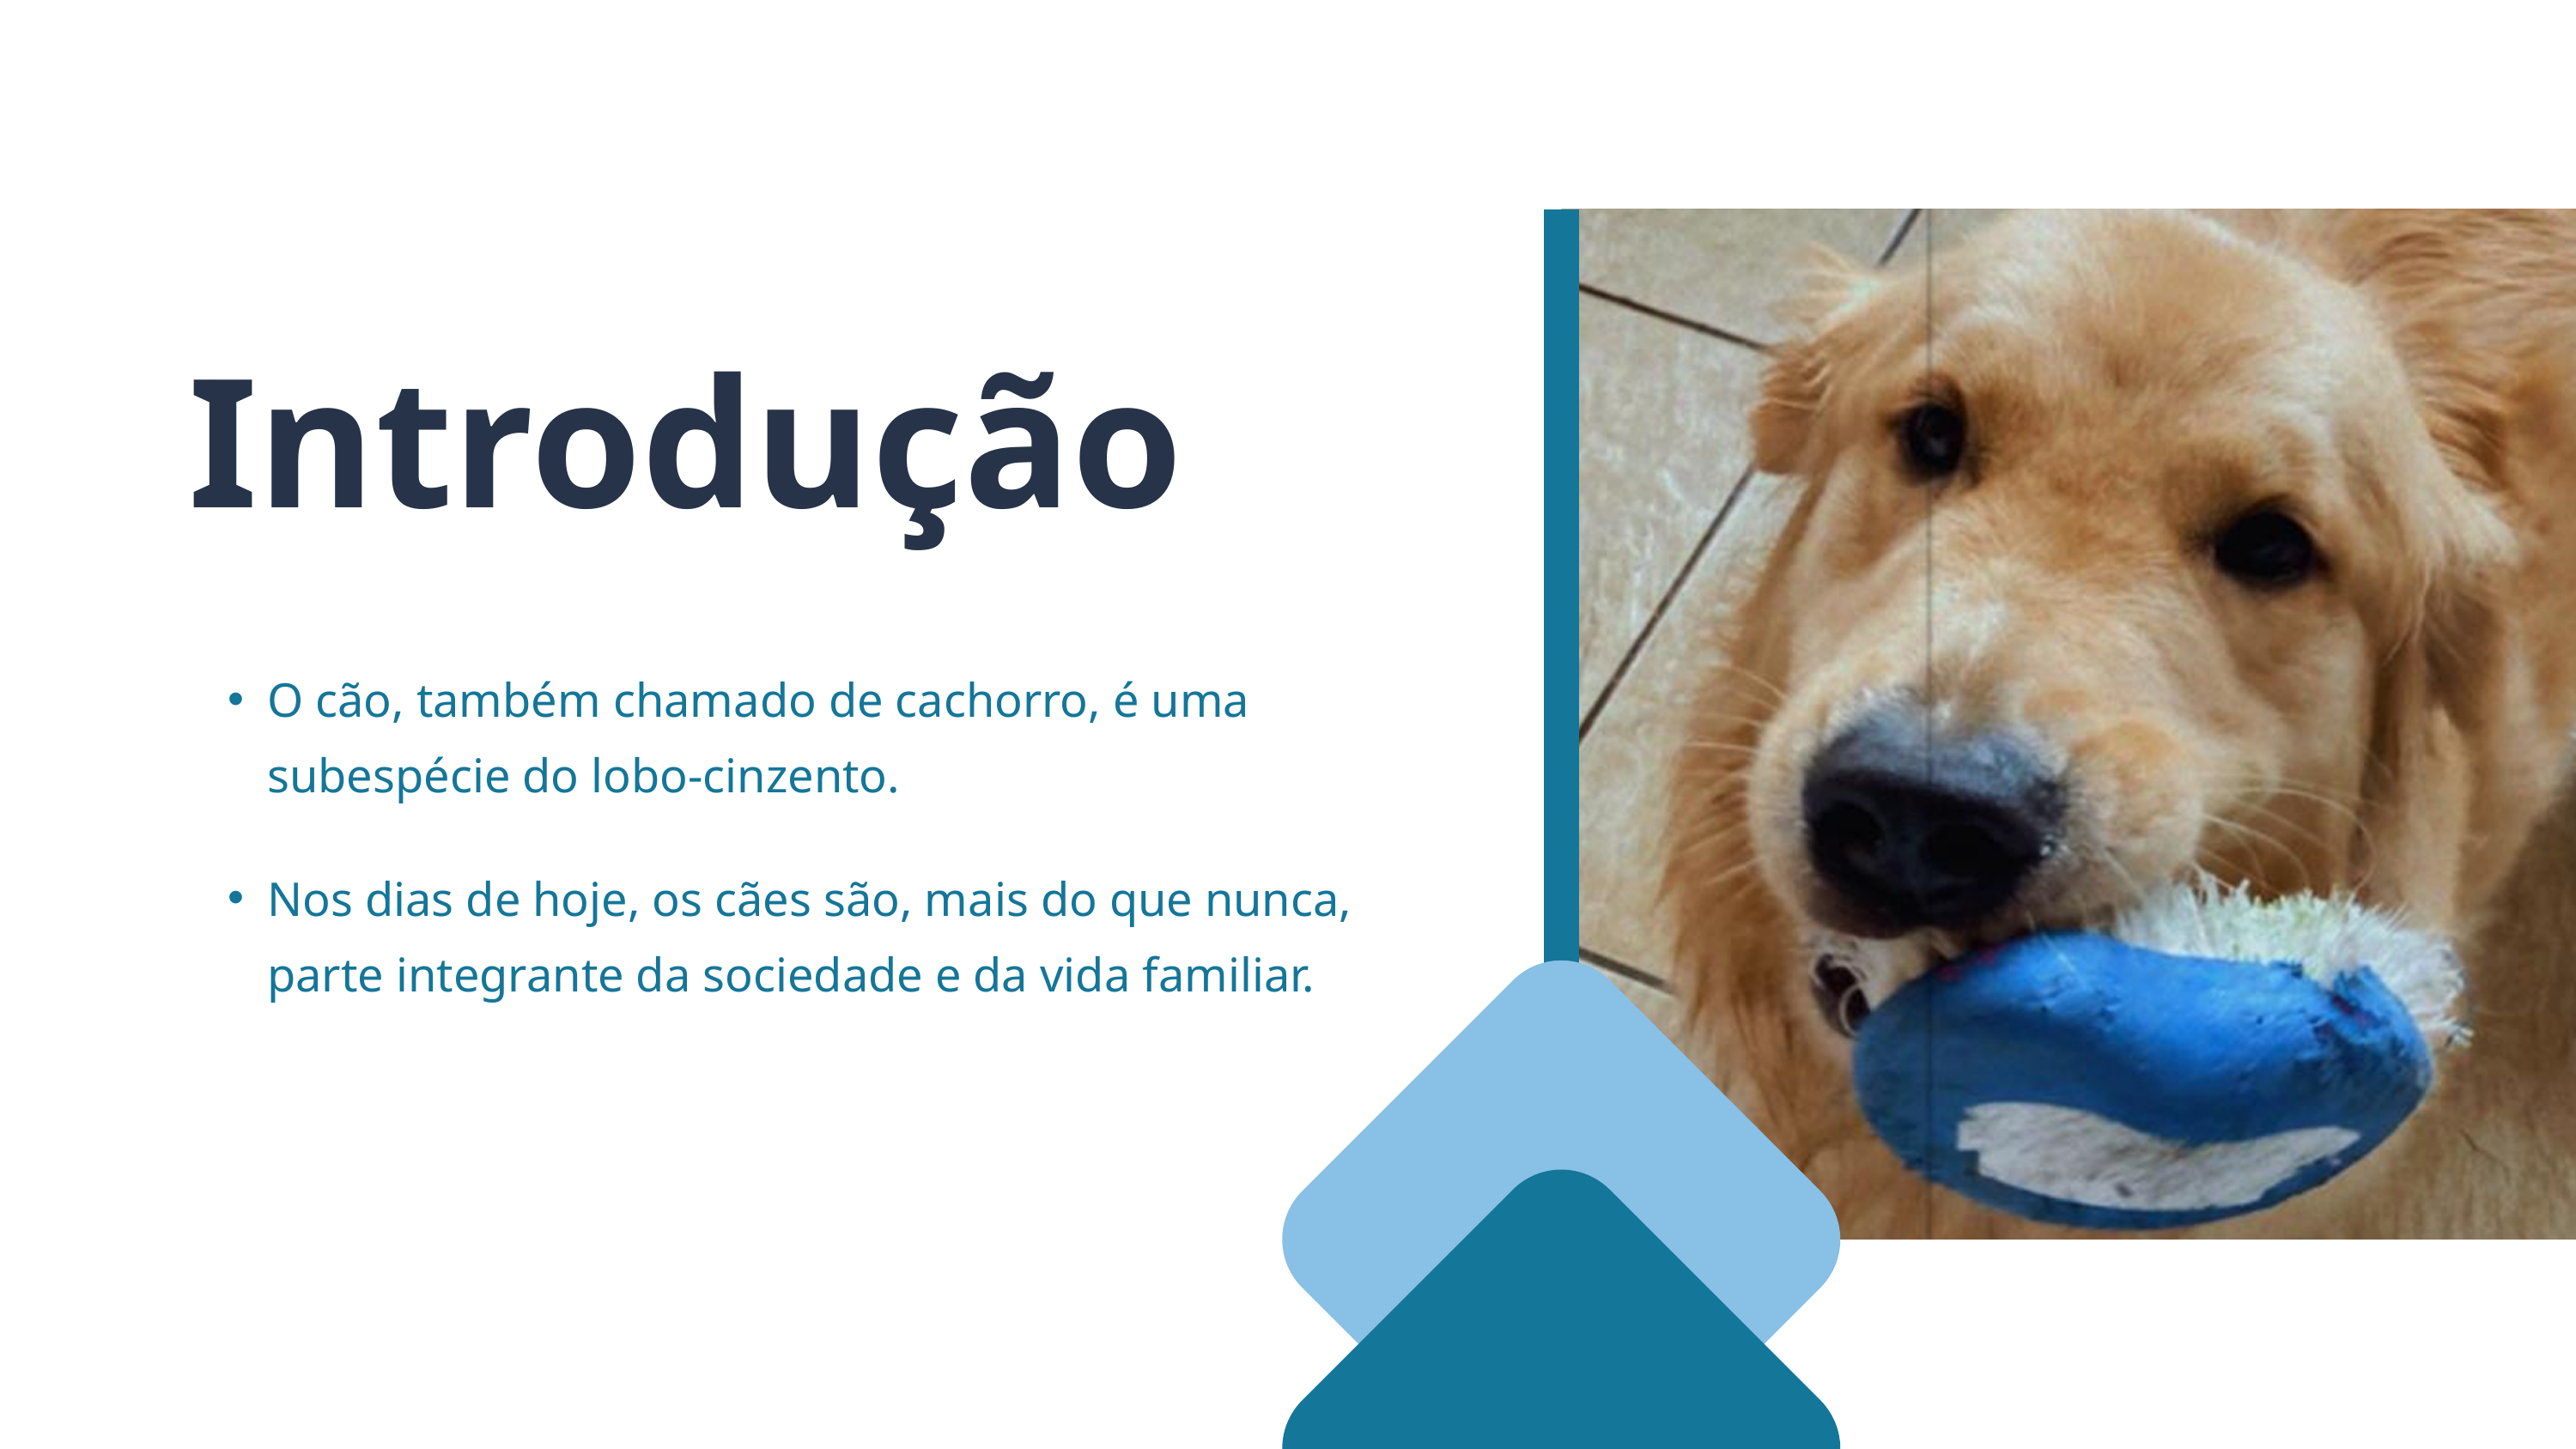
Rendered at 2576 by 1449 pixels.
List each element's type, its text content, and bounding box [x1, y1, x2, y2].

text_box Nos dias de hoje, os cães são, mais do que nunca, parte integrante da sociedade e da vida familiar. [188, 849, 1455, 1002]
text_box Introdução [188, 293, 1455, 544]
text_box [1343, 1022, 1779, 1230]
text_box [1343, 1231, 1779, 1449]
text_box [1543, 209, 1580, 1021]
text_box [1580, 209, 2576, 1240]
text_box O cão, também chamado de cachorro, é uma subespécie do lobo-cinzento. [188, 651, 1288, 803]
